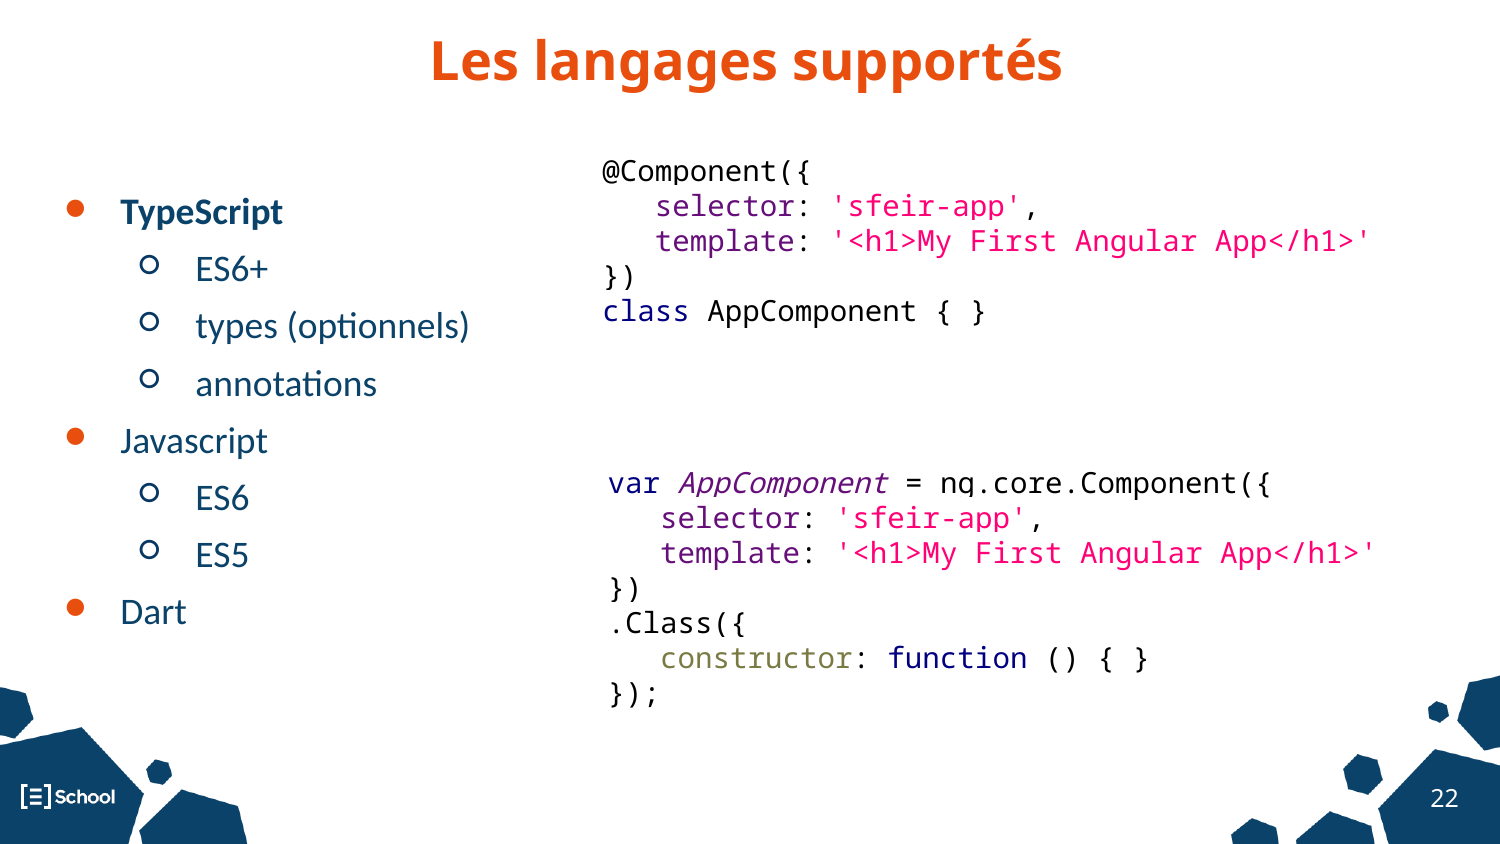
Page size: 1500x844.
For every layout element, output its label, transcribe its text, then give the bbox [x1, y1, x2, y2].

slide_number ‹#› [1383, 824, 1474, 832]
text_box var AppComponent = ng.core.Component({ selector: 'sfeir-app', template: '<h1>My First Angular App</h1>' }) .Class({ constructor: function () { } }); [592, 449, 1490, 824]
text_box Les langages supportés [22, 11, 1472, 123]
list TypeScript ES6+ types (optionnels) annotations Javascript ES6 ES5 Dart [30, 160, 588, 647]
picture [0, 0, 1500, 844]
text_box @Component({ selector: 'sfeir-app', template: '<h1>My First Angular App</h1>' }) class AppComponent { } [587, 137, 1490, 421]
